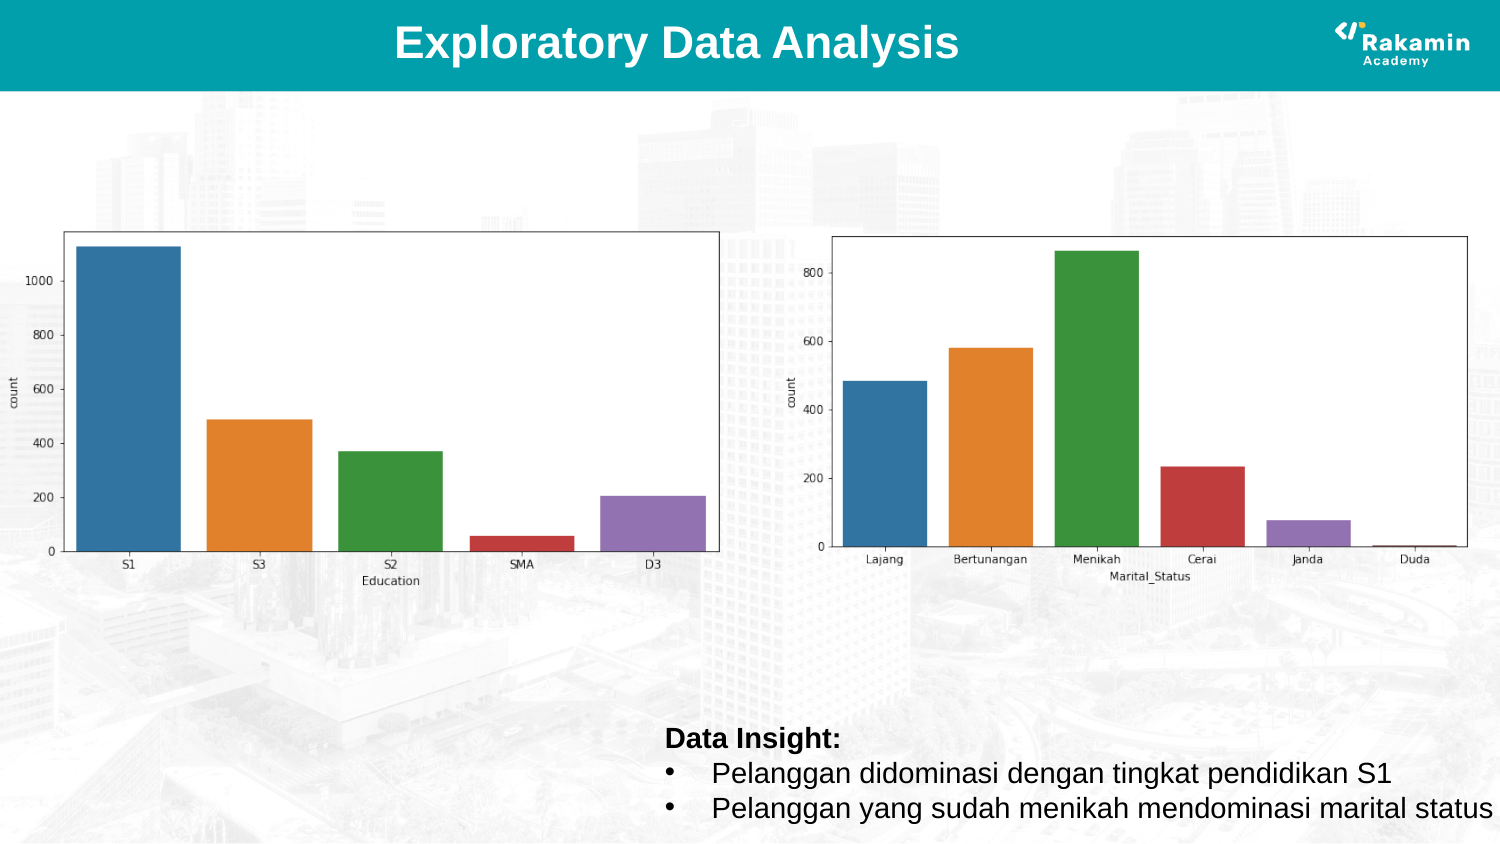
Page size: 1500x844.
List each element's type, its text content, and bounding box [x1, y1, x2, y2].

title Exploratory Data Analysis [51, 0, 1304, 92]
text_box Data Insight: Pelanggan didominasi dengan tingkat pendidikan S1 Pelanggan yang sudah menikah mendominasi marital status [649, 711, 1500, 832]
picture [0, 0, 1500, 844]
